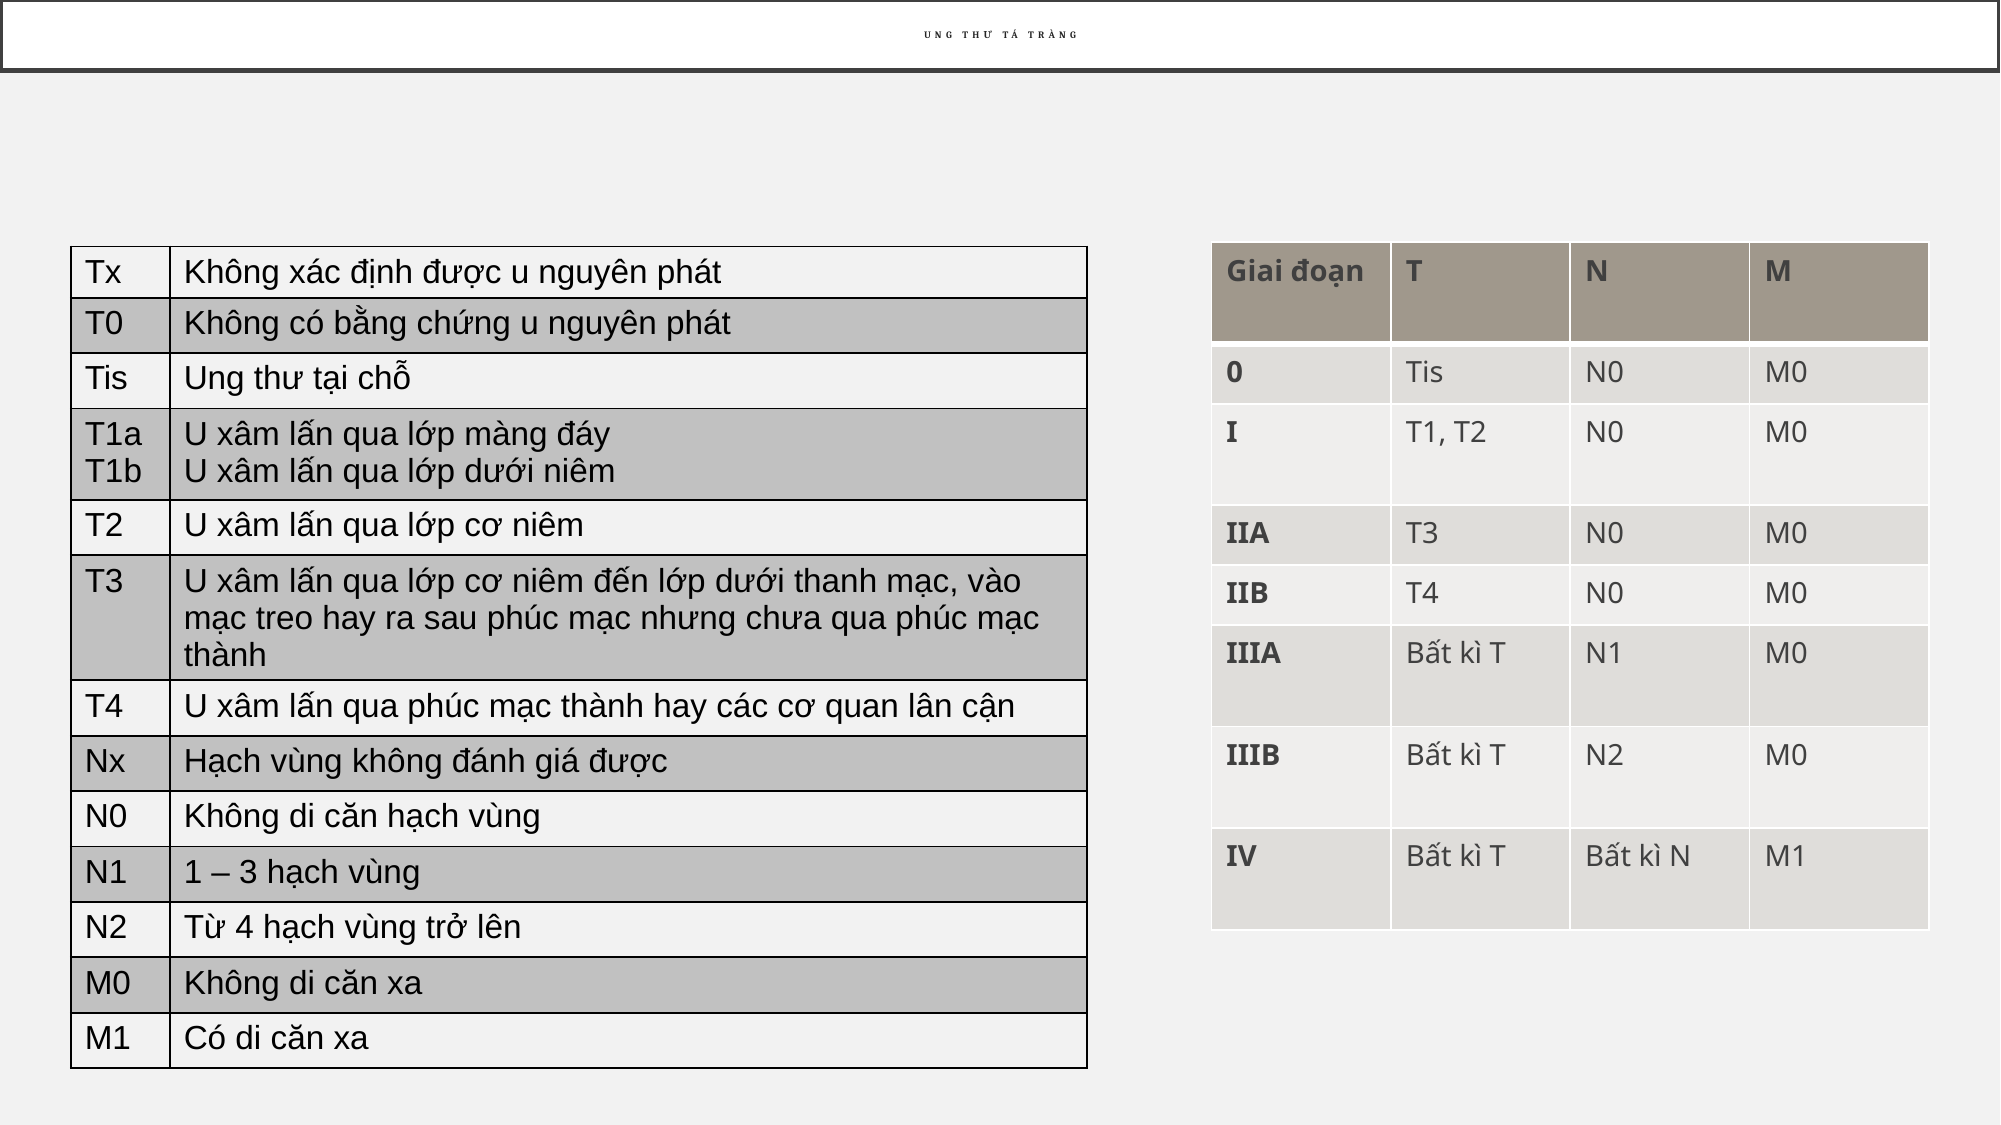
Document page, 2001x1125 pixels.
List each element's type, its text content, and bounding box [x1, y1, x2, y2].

table_cell M0 [1750, 727, 1928, 827]
table_cell T1, T2 [1392, 405, 1569, 504]
table_cell M0 [1750, 347, 1928, 403]
table_cell T4 [1392, 566, 1569, 624]
table_cell N0 [1571, 566, 1749, 624]
table_cell Tis [1392, 347, 1569, 403]
table_cell N0 [1571, 405, 1749, 504]
table_cell U xâm lấn qua lớp cơ niêm đến lớp dưới thanh mạc, vào mạc treo hay ra sau phúc mạc nhưng chưa qua phúc mạc thành [171, 556, 1086, 679]
table_cell U xâm lấn qua phúc mạc thành hay các cơ quan lân cận [171, 681, 1086, 735]
table_cell Bất kì T [1392, 626, 1569, 726]
table_cell M0 [72, 958, 169, 1012]
table_cell Bất kì T [1392, 727, 1569, 827]
table_cell Tis [72, 354, 169, 408]
table_cell Bất kì N [1571, 829, 1749, 929]
table_cell N1 [72, 847, 169, 901]
table_cell U xâm lấn qua lớp màng đáy U xâm lấn qua lớp dưới niêm [171, 409, 1086, 499]
table_cell T1a T1b [72, 409, 169, 499]
table_cell Từ 4 hạch vùng trở lên [171, 903, 1086, 956]
table_cell 0 [1212, 347, 1390, 403]
table_cell Không có bằng chứng u nguyên phát [171, 299, 1086, 352]
table_header M [1750, 243, 1928, 341]
table_cell IIIB [1212, 727, 1390, 827]
table_cell M0 [1750, 506, 1928, 564]
table_cell N2 [72, 903, 169, 956]
table_cell T4 [72, 681, 169, 735]
table_cell Ung thư tại chỗ [171, 354, 1086, 408]
table_cell M1 [72, 1014, 169, 1067]
table_cell M0 [1750, 405, 1928, 504]
table_cell I [1212, 405, 1390, 504]
table_cell Bất kì T [1392, 829, 1569, 929]
table_cell 1 – 3 hạch vùng [171, 847, 1086, 901]
table_cell N0 [72, 792, 169, 846]
table_cell Không di căn hạch vùng [171, 792, 1086, 846]
table_cell Nx [72, 737, 169, 790]
table_cell N1 [1571, 626, 1749, 726]
table_cell U xâm lấn qua lớp cơ niêm [171, 501, 1086, 554]
table_header N [1571, 243, 1749, 341]
table_cell N0 [1571, 506, 1749, 564]
table_cell M1 [1750, 829, 1928, 929]
table_cell T2 [72, 501, 169, 554]
table_header Tx [72, 247, 169, 297]
table_header Giai đoạn [1212, 243, 1390, 341]
table_cell T0 [72, 299, 169, 352]
title Ung thư tá tràng [0, 0, 2000, 73]
table_cell N0 [1571, 347, 1749, 403]
table_cell IIIA [1212, 626, 1390, 726]
table_header T [1392, 243, 1569, 341]
table_cell M0 [1750, 626, 1928, 726]
table_cell M0 [1750, 566, 1928, 624]
table_cell IIB [1212, 566, 1390, 624]
table_header Không xác định được u nguyên phát [171, 247, 1086, 297]
table_cell Không di căn xa [171, 958, 1086, 1012]
table_cell T3 [1392, 506, 1569, 564]
table_cell Hạch vùng không đánh giá được [171, 737, 1086, 790]
table_cell N2 [1571, 727, 1749, 827]
table_cell T3 [72, 556, 169, 679]
table_cell IV [1212, 829, 1390, 929]
table_cell Có di căn xa [171, 1014, 1086, 1067]
table_cell IIA [1212, 506, 1390, 564]
